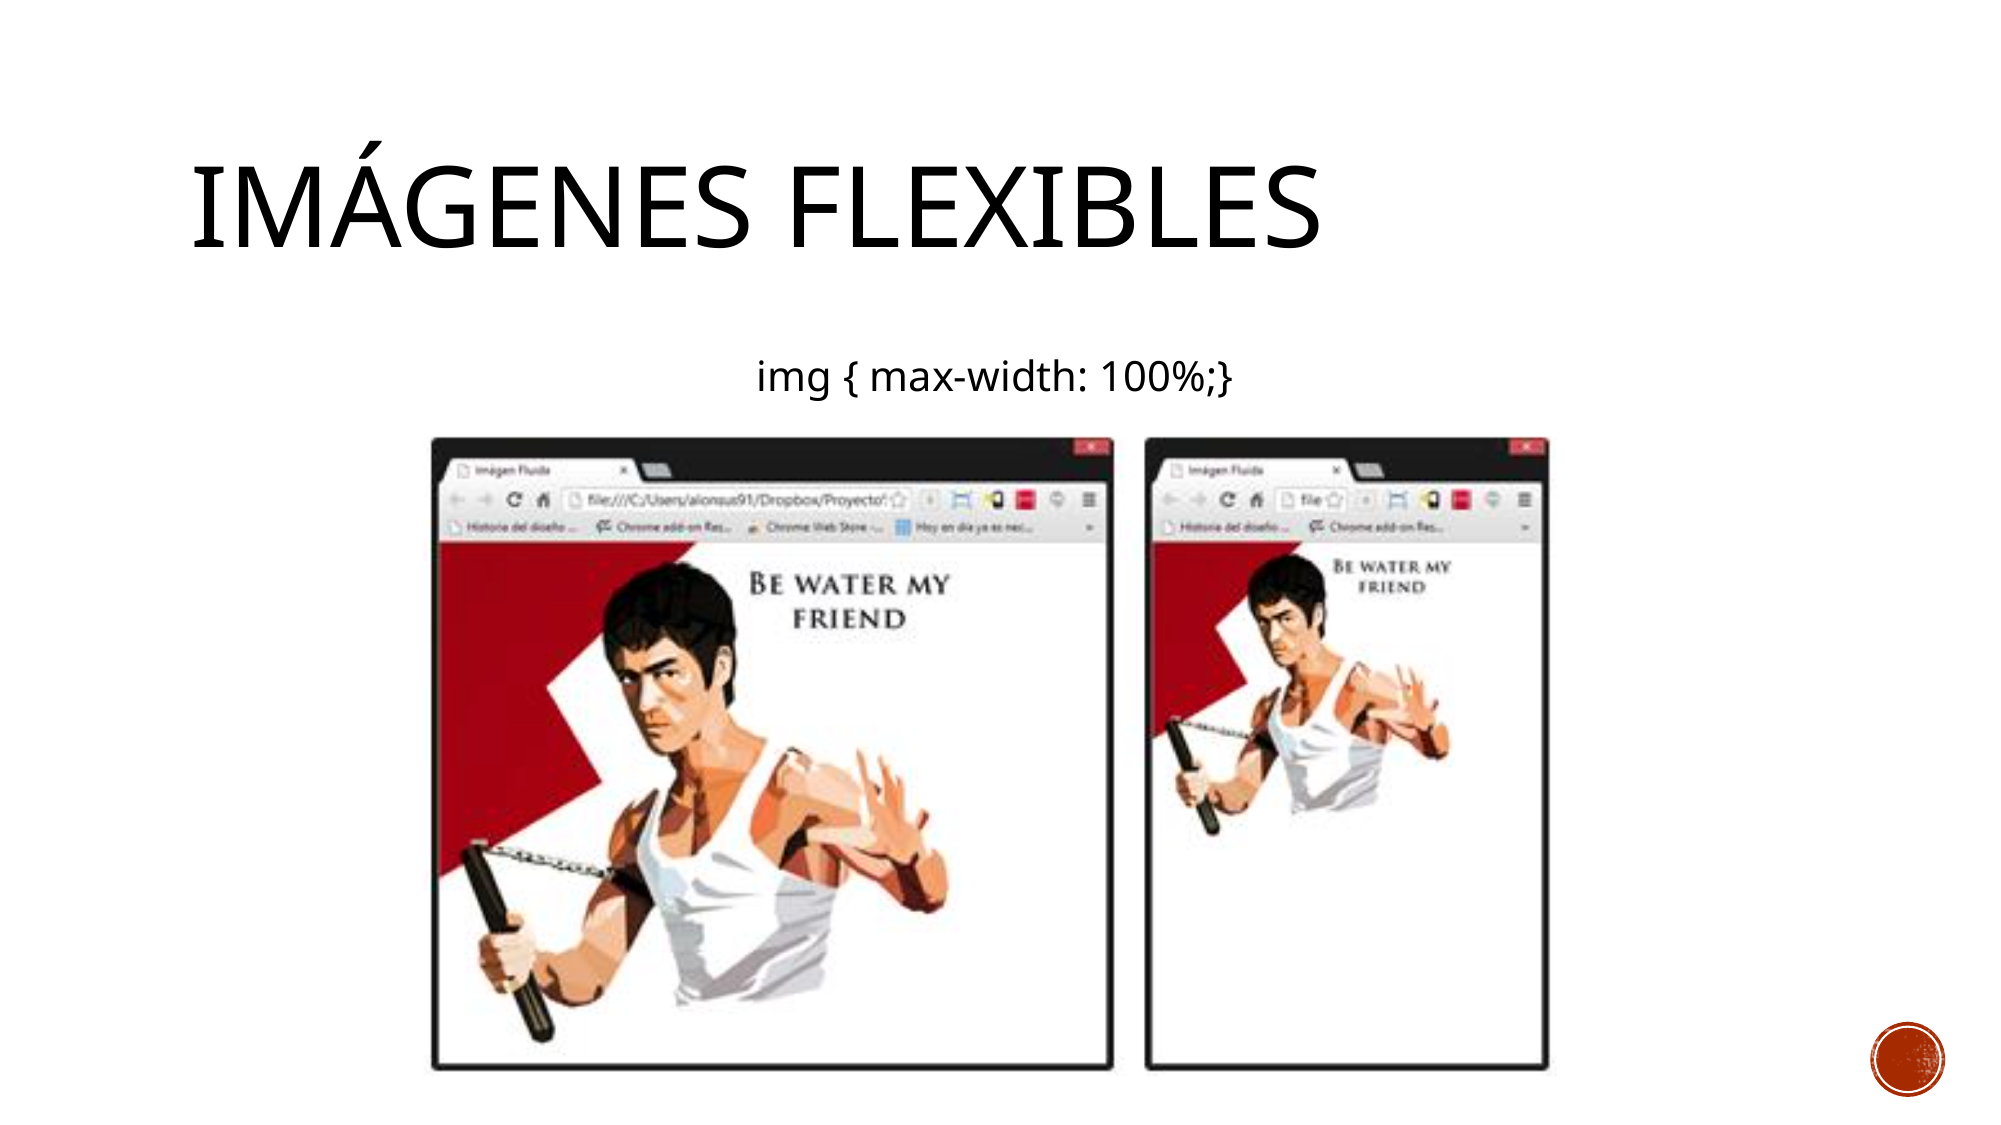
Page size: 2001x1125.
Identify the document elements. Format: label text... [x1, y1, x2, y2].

list img { max-width: 100%;} [175, 348, 1826, 1013]
title Imágenes flexibles [175, 79, 1826, 344]
picture [397, 403, 1600, 1102]
